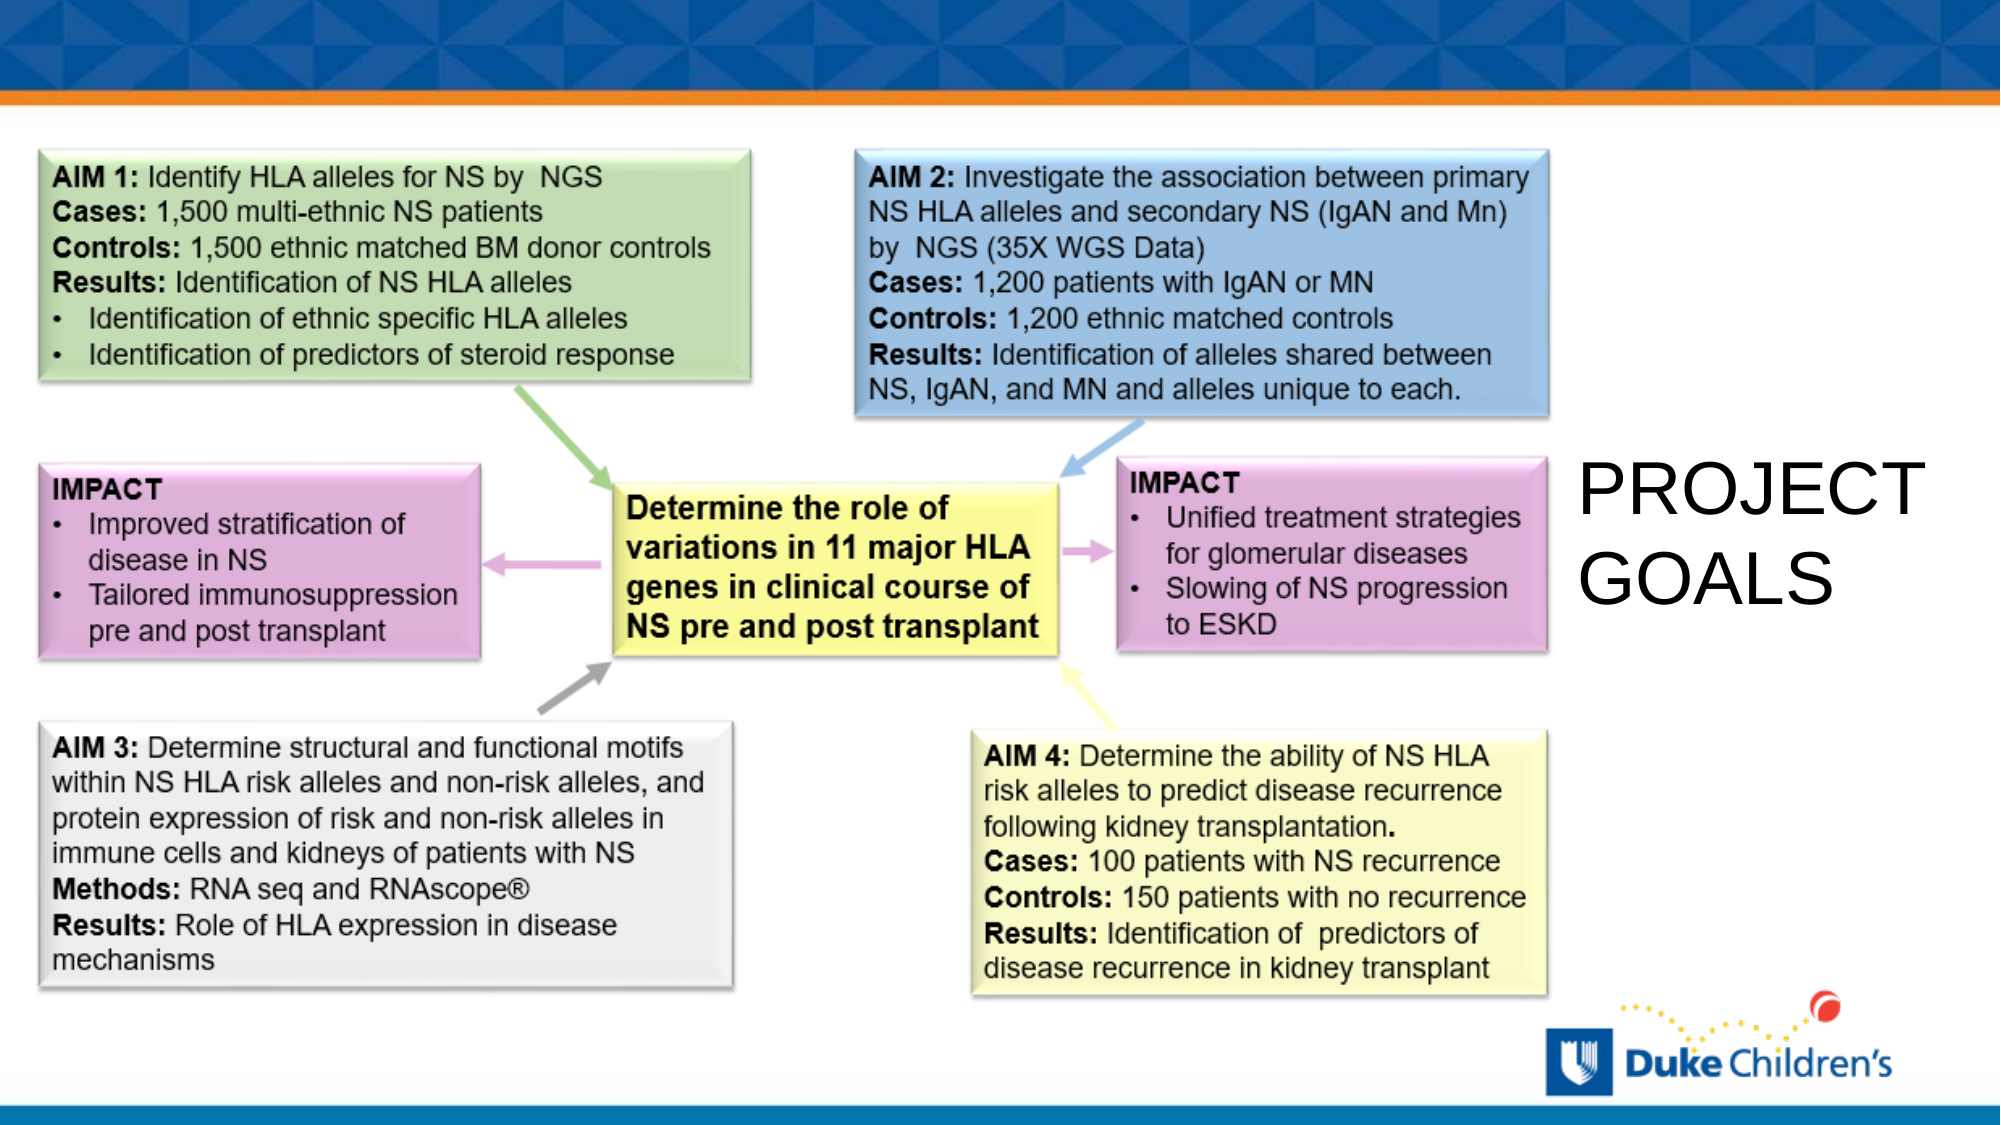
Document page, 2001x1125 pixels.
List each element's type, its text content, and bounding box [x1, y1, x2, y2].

text_box PROJECT GOALS [1565, 432, 1971, 627]
picture [0, 0, 2000, 1107]
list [26, 142, 1563, 1008]
